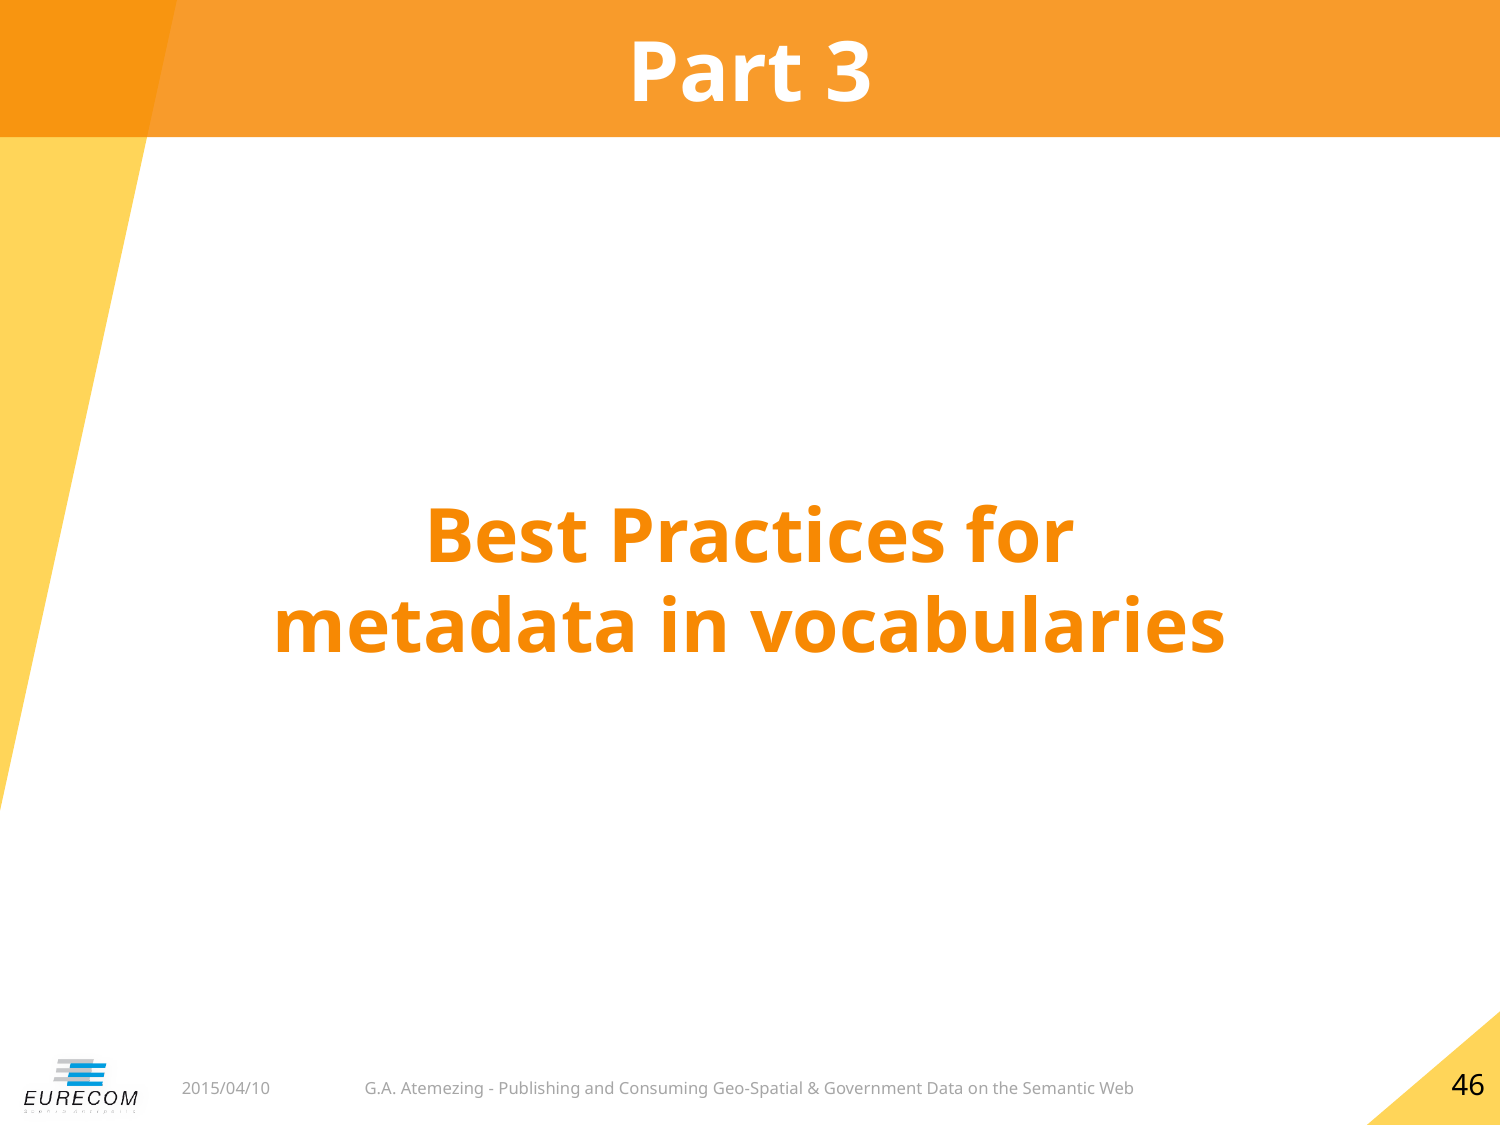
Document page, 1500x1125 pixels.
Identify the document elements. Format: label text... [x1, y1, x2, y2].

list Best Practices for metadata in vocabularies [227, 479, 1273, 705]
title Part 3 [0, 0, 1500, 138]
slide_number 46 [1382, 1058, 1500, 1125]
slide_number 52 [141, 1070, 145, 1116]
footer G.A. Atemezing - Publishing and Consuming Geo-Spatial & Government Data on the Semantic Web [0, 1070, 1382, 1125]
text_box [0, 138, 147, 811]
picture [23, 1057, 138, 1116]
text_box 2015/04/10 [167, 1070, 345, 1103]
text_box [1445, 1011, 1500, 1058]
